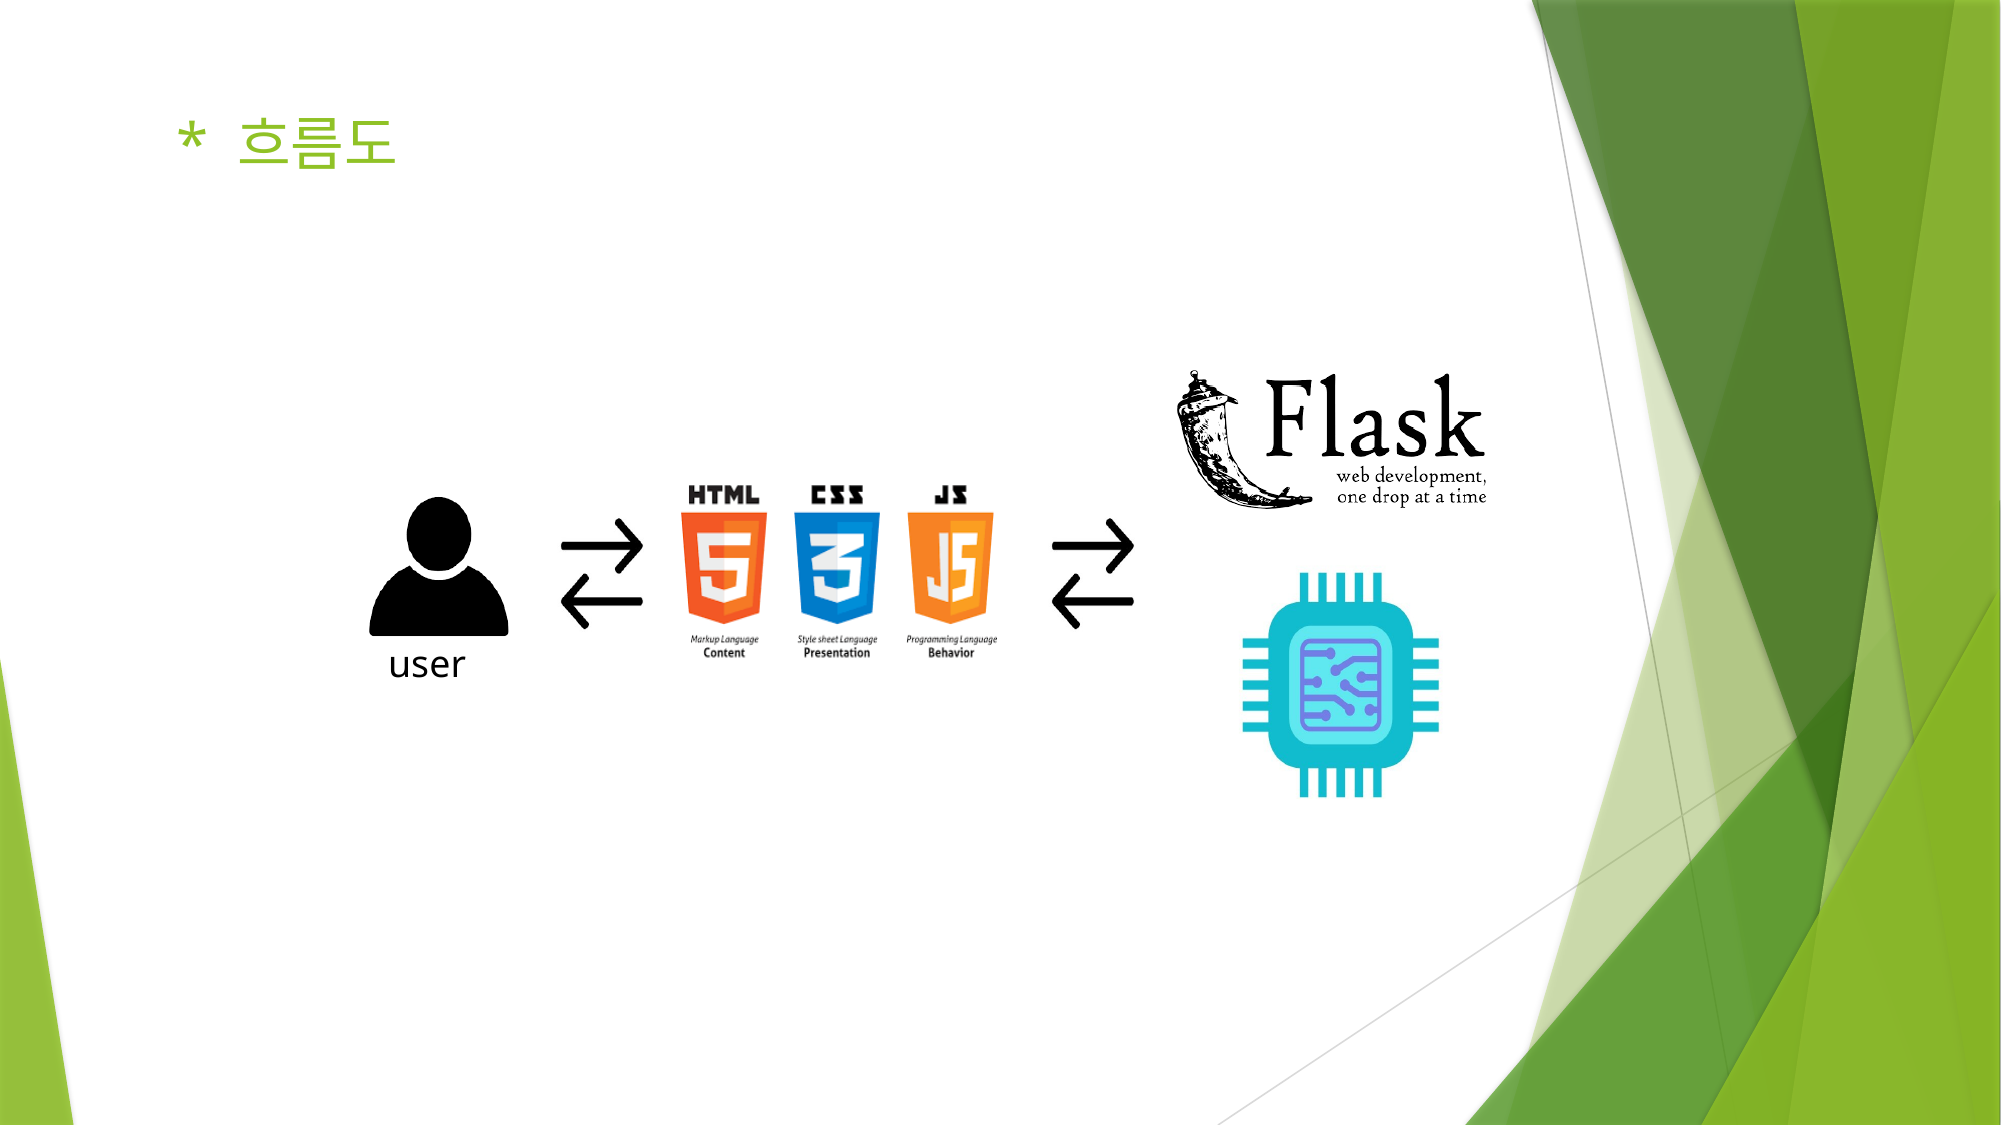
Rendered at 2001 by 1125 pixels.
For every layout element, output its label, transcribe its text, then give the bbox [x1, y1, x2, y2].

text_box * 흐름도 [161, 99, 1572, 317]
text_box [349, 365, 1495, 824]
